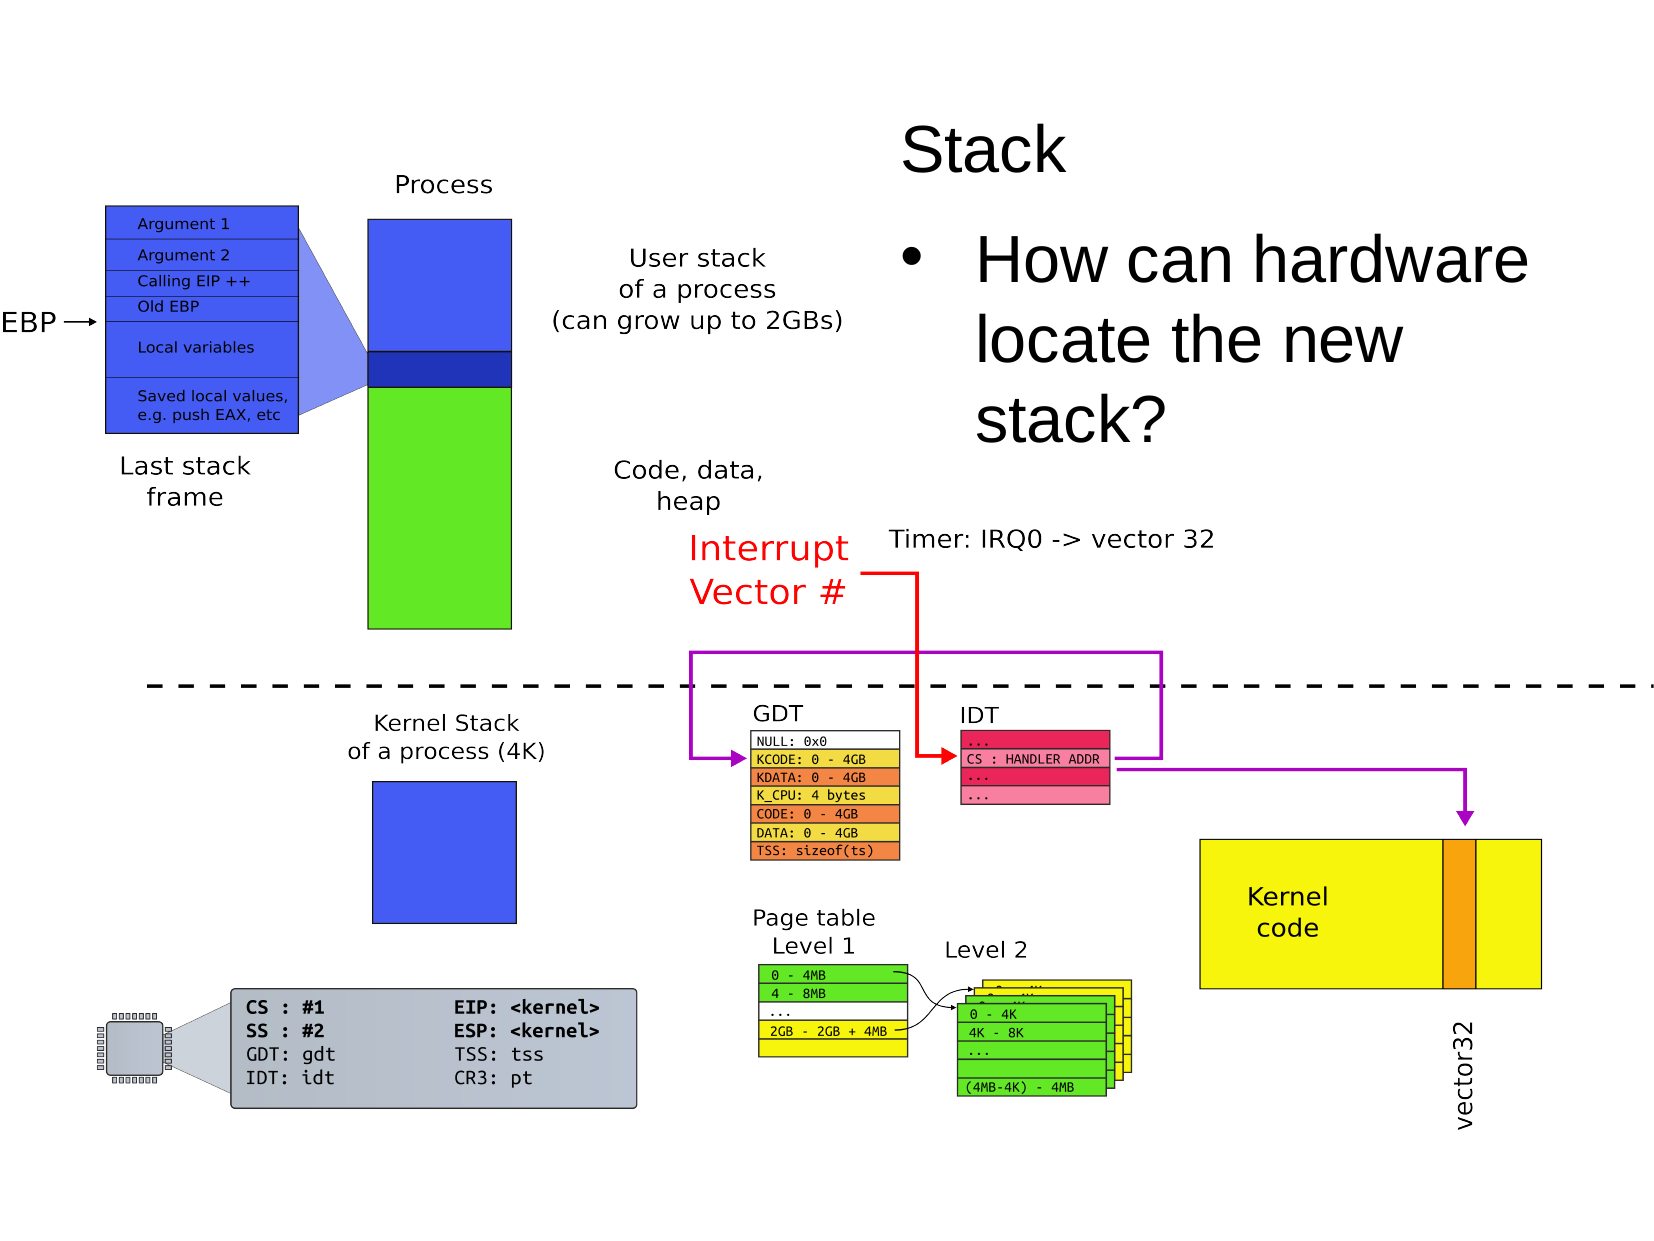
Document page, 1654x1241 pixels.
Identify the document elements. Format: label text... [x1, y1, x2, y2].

list Stack How can hardware locate the new stack? [900, 105, 1575, 175]
picture [3, 175, 1654, 1131]
